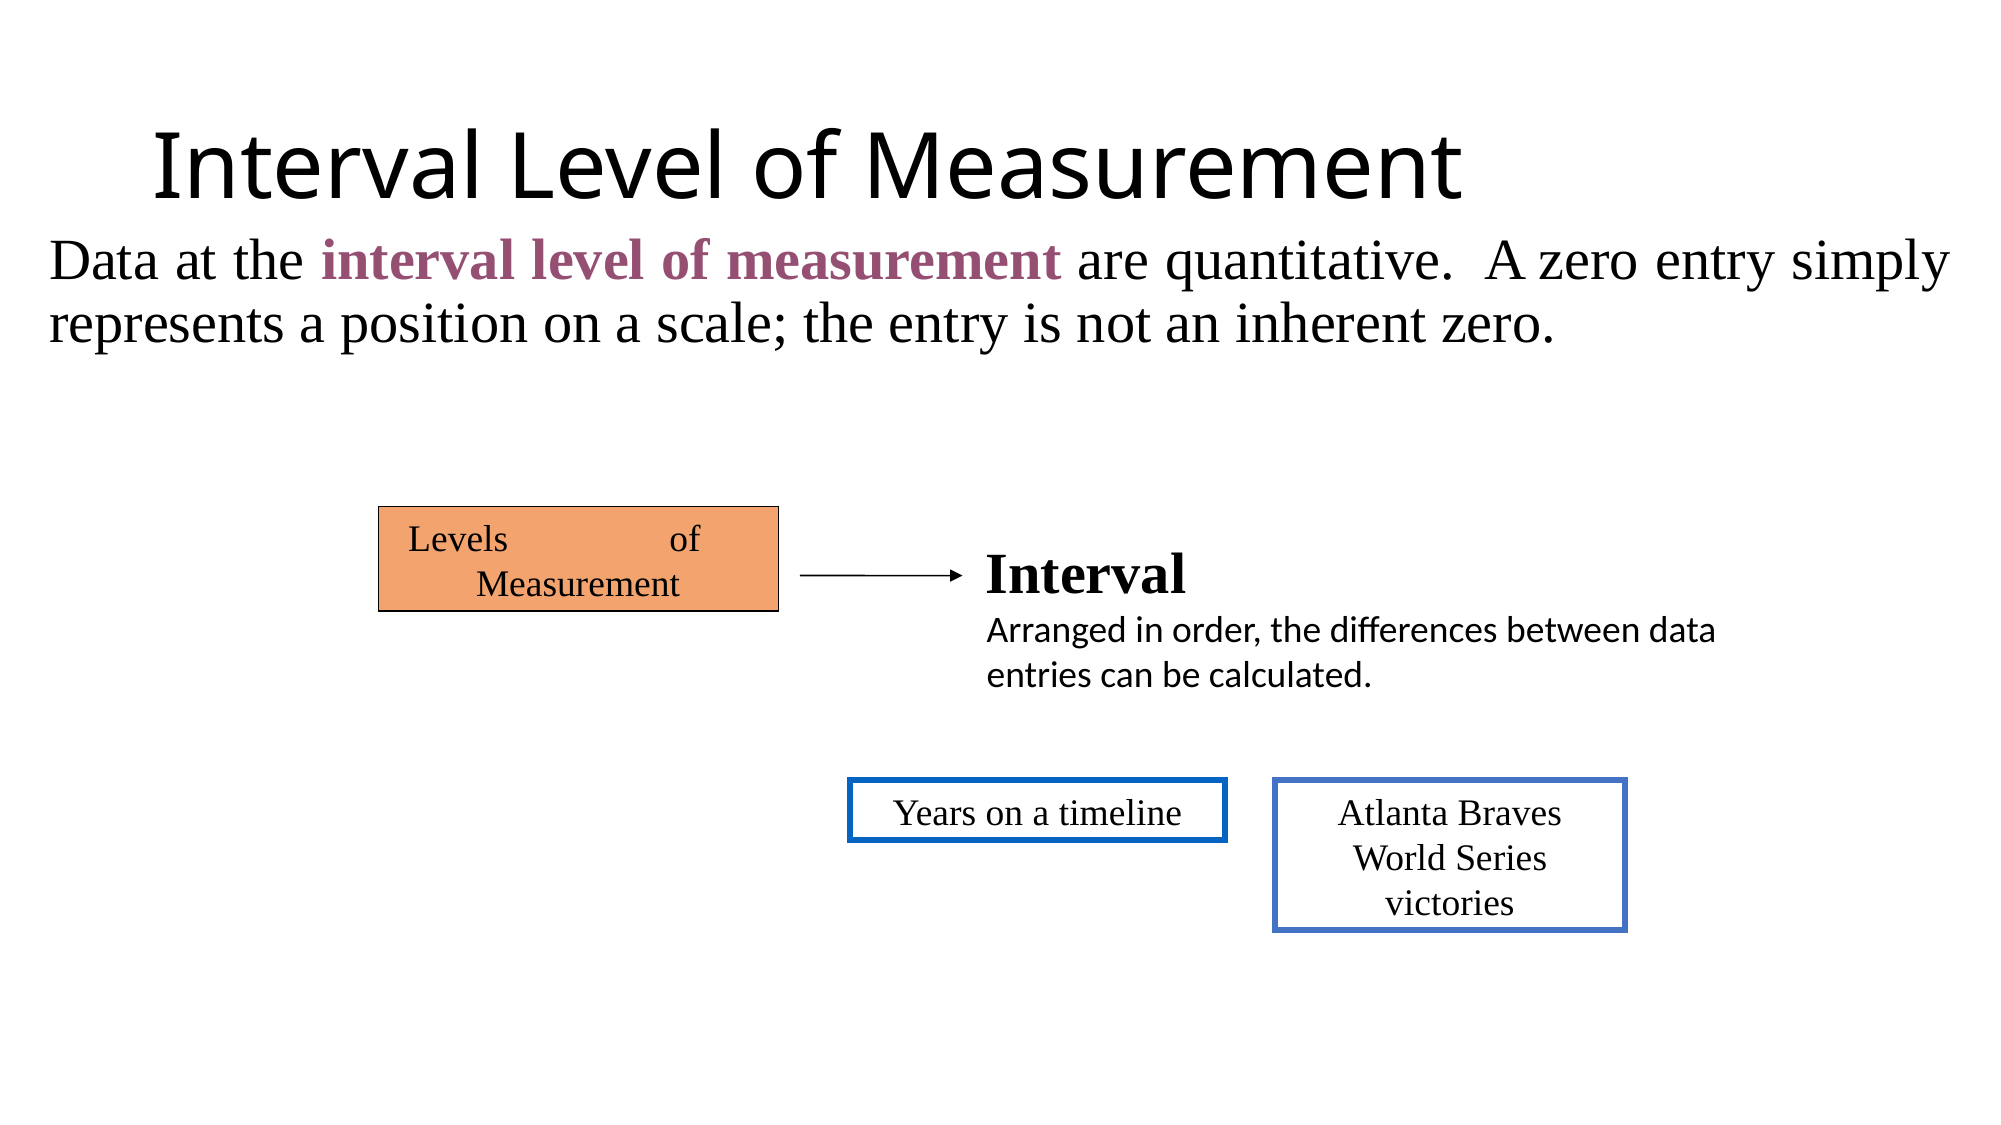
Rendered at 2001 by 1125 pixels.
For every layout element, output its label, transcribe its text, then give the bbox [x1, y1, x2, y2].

text_box Levels of Measurement [378, 506, 779, 612]
text_box Years on a timeline [849, 780, 1225, 840]
text_box Data at the interval level of measurement are quantitative. A zero entry simply represents a position on a scale; the entry is not an inherent zero. [34, 221, 1966, 372]
text_box Interval [970, 527, 1363, 613]
text_box Atlanta Braves World Series victories [1275, 780, 1625, 930]
text_box [799, 569, 963, 582]
text_box Arranged in order, the differences between data entries can be calculated. [971, 597, 1756, 703]
title Interval Level of Measurement [137, 59, 1863, 221]
